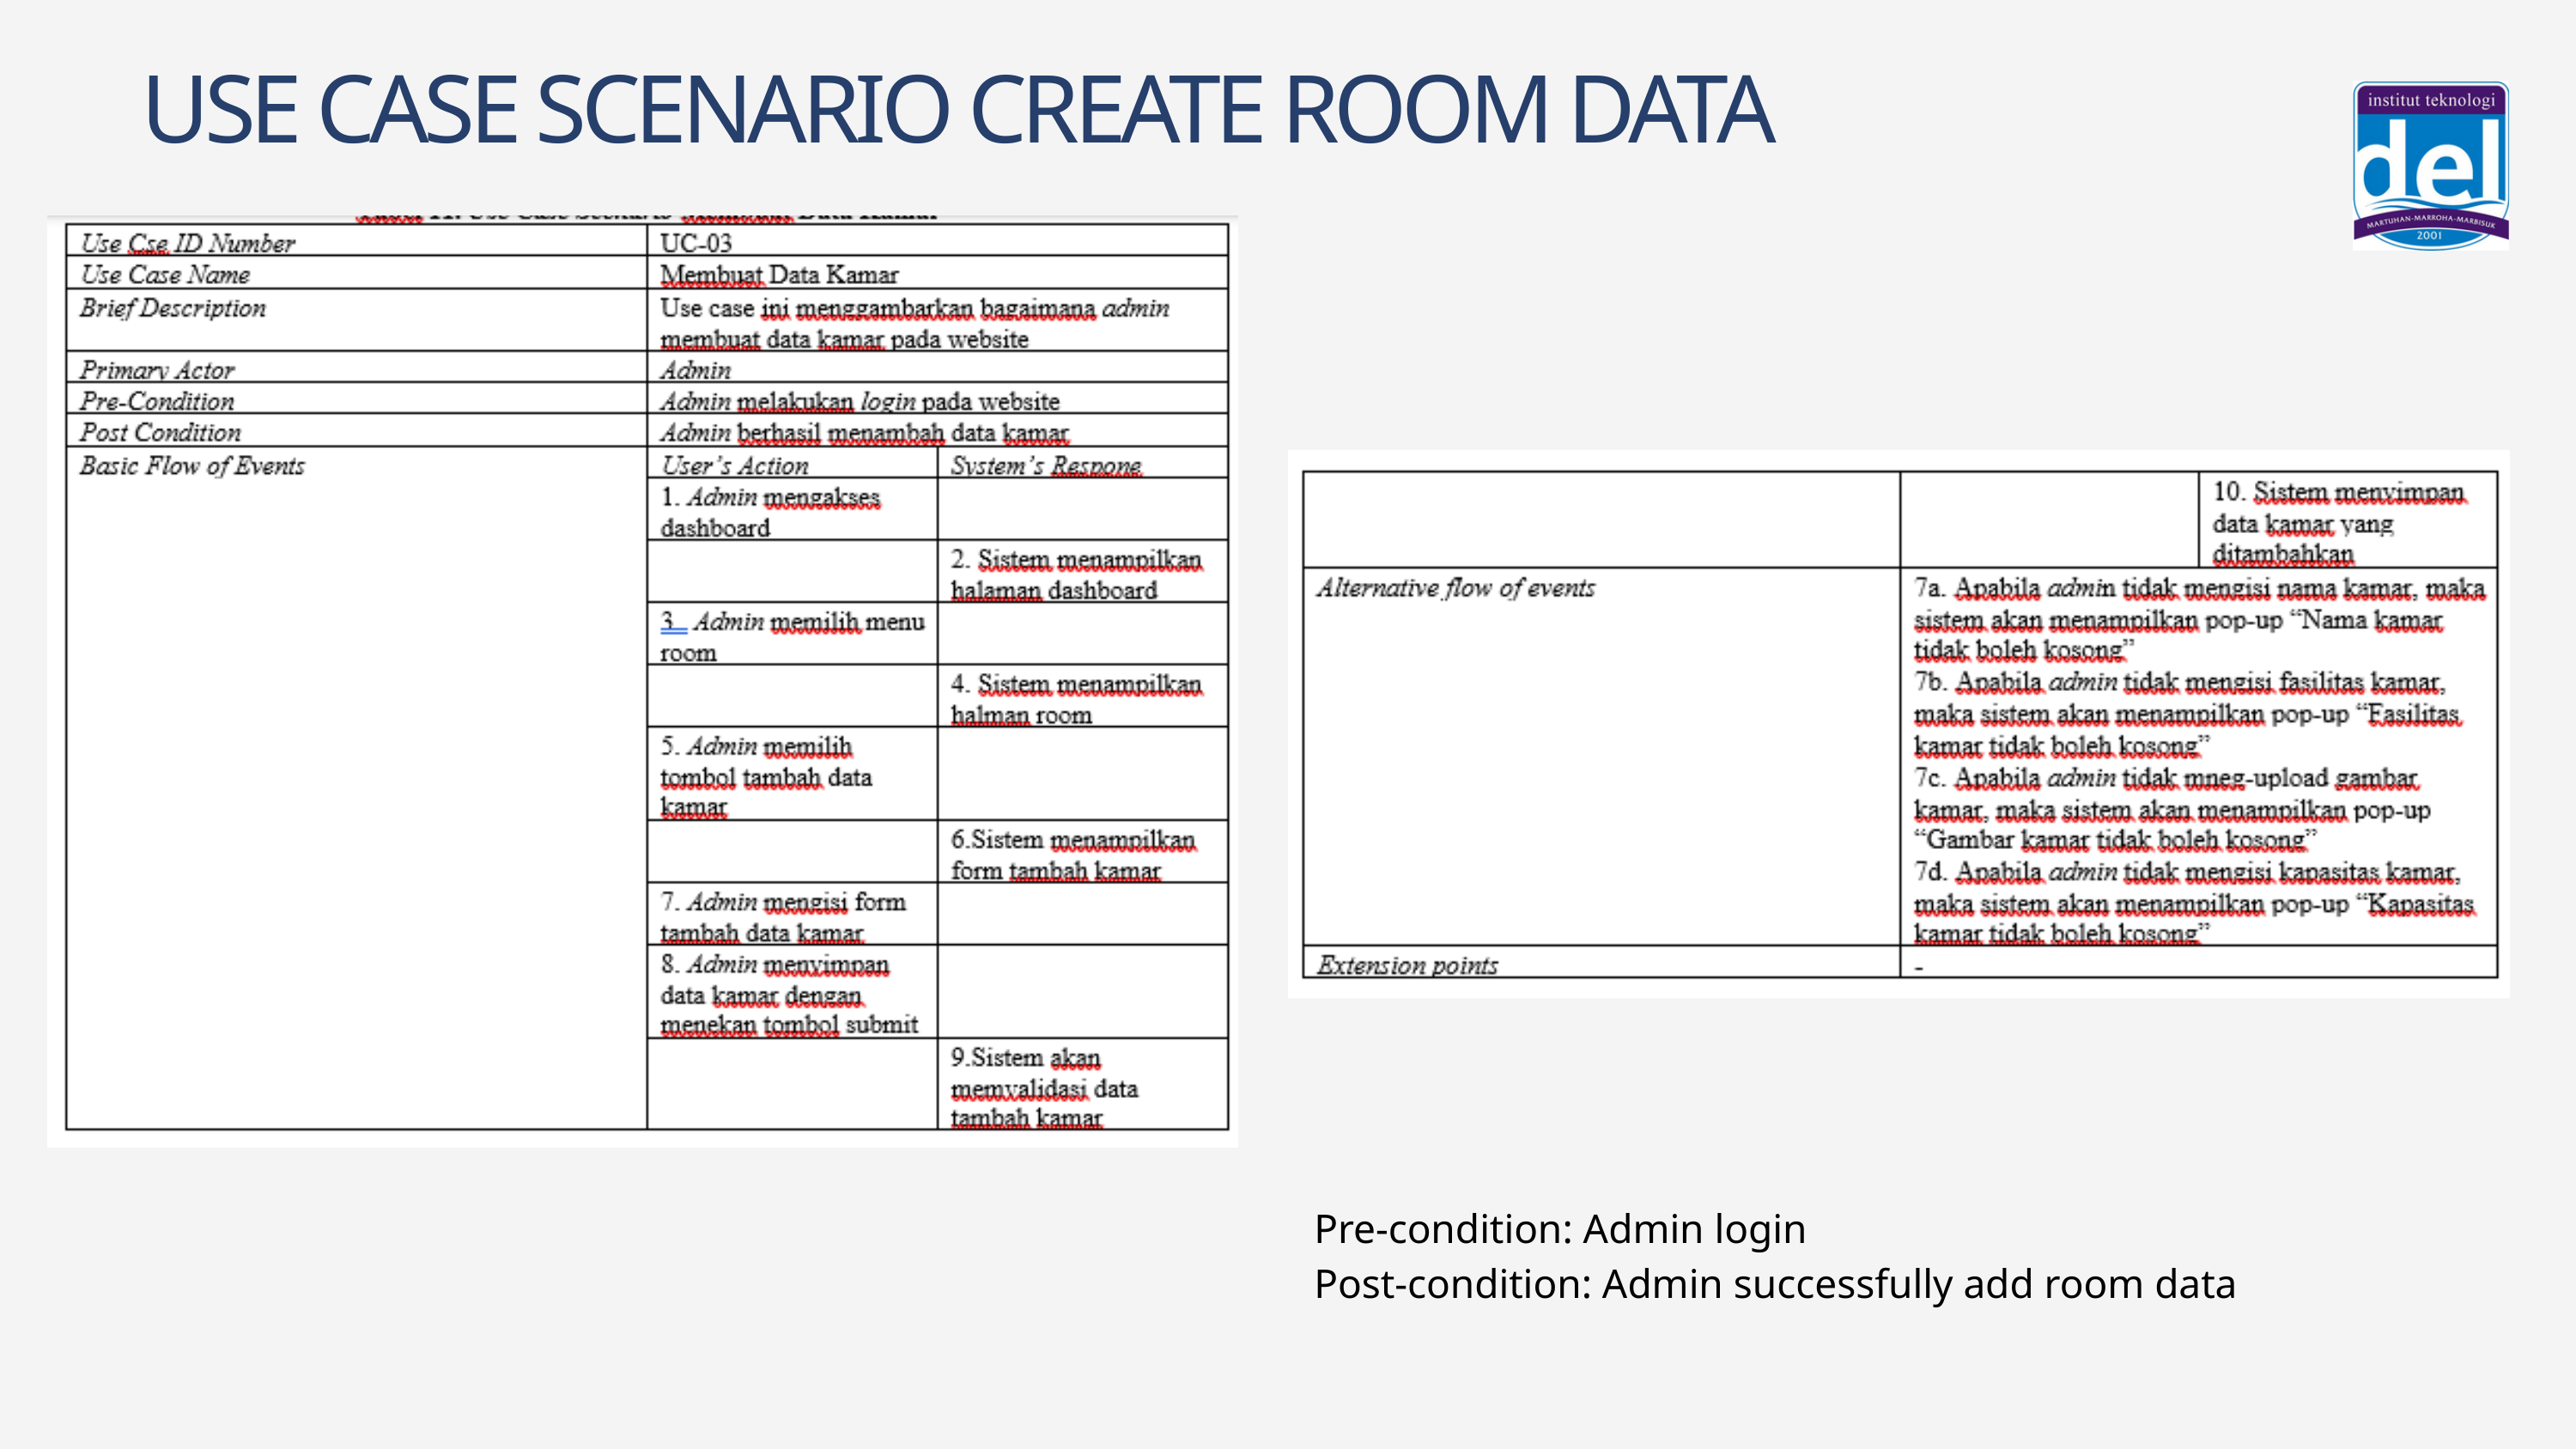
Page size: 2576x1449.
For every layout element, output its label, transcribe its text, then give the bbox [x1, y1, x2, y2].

text_box USE CASE SCENARIO CREATE ROOM DATA [141, 70, 2432, 162]
text_box [2353, 81, 2510, 251]
text_box [1288, 450, 2510, 998]
text_box Pre-condition: Admin login Post-condition: Admin successfully add room data [1314, 1196, 2484, 1307]
text_box [47, 215, 1238, 1148]
